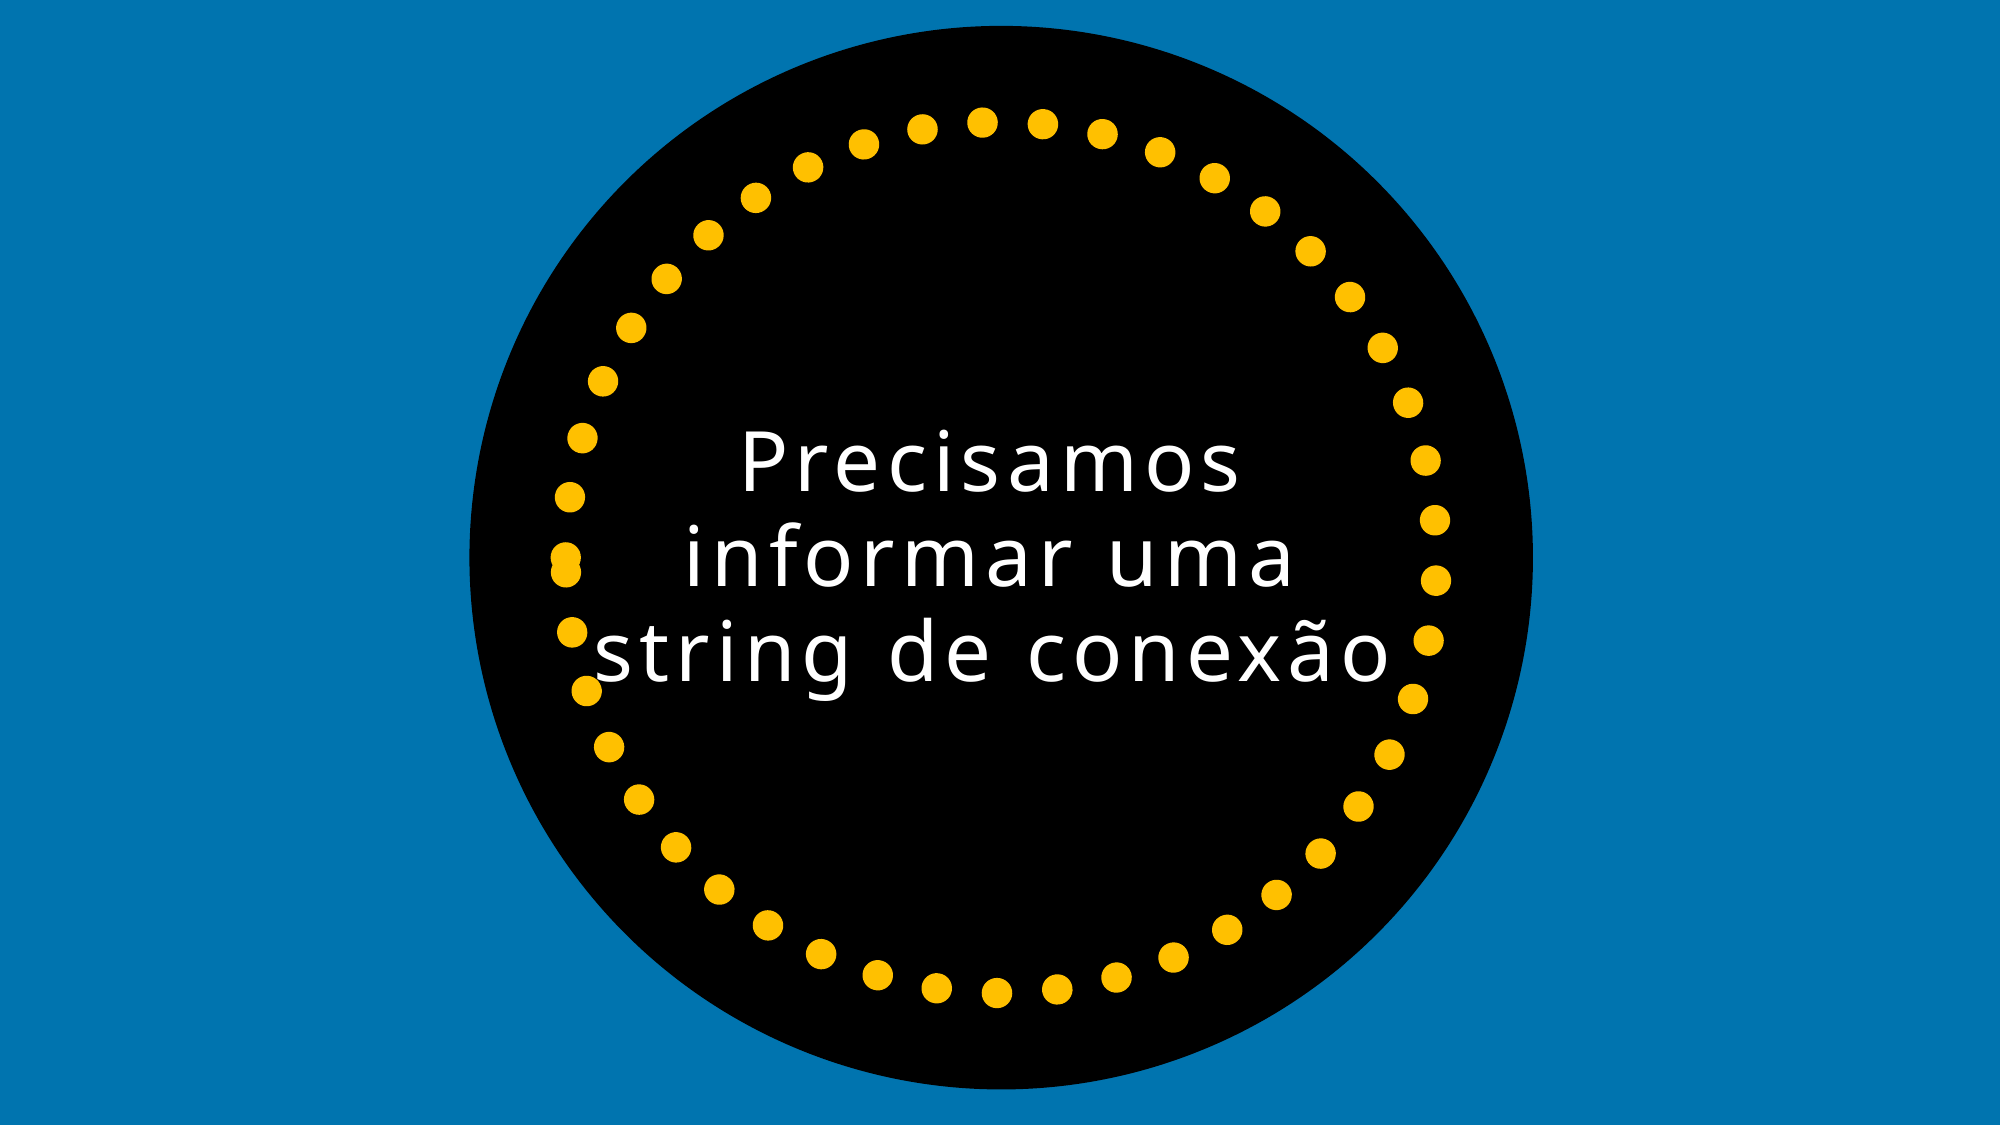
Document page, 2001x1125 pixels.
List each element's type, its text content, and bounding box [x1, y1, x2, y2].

title Precisamos informar uma string de conexão [565, 406, 1421, 710]
